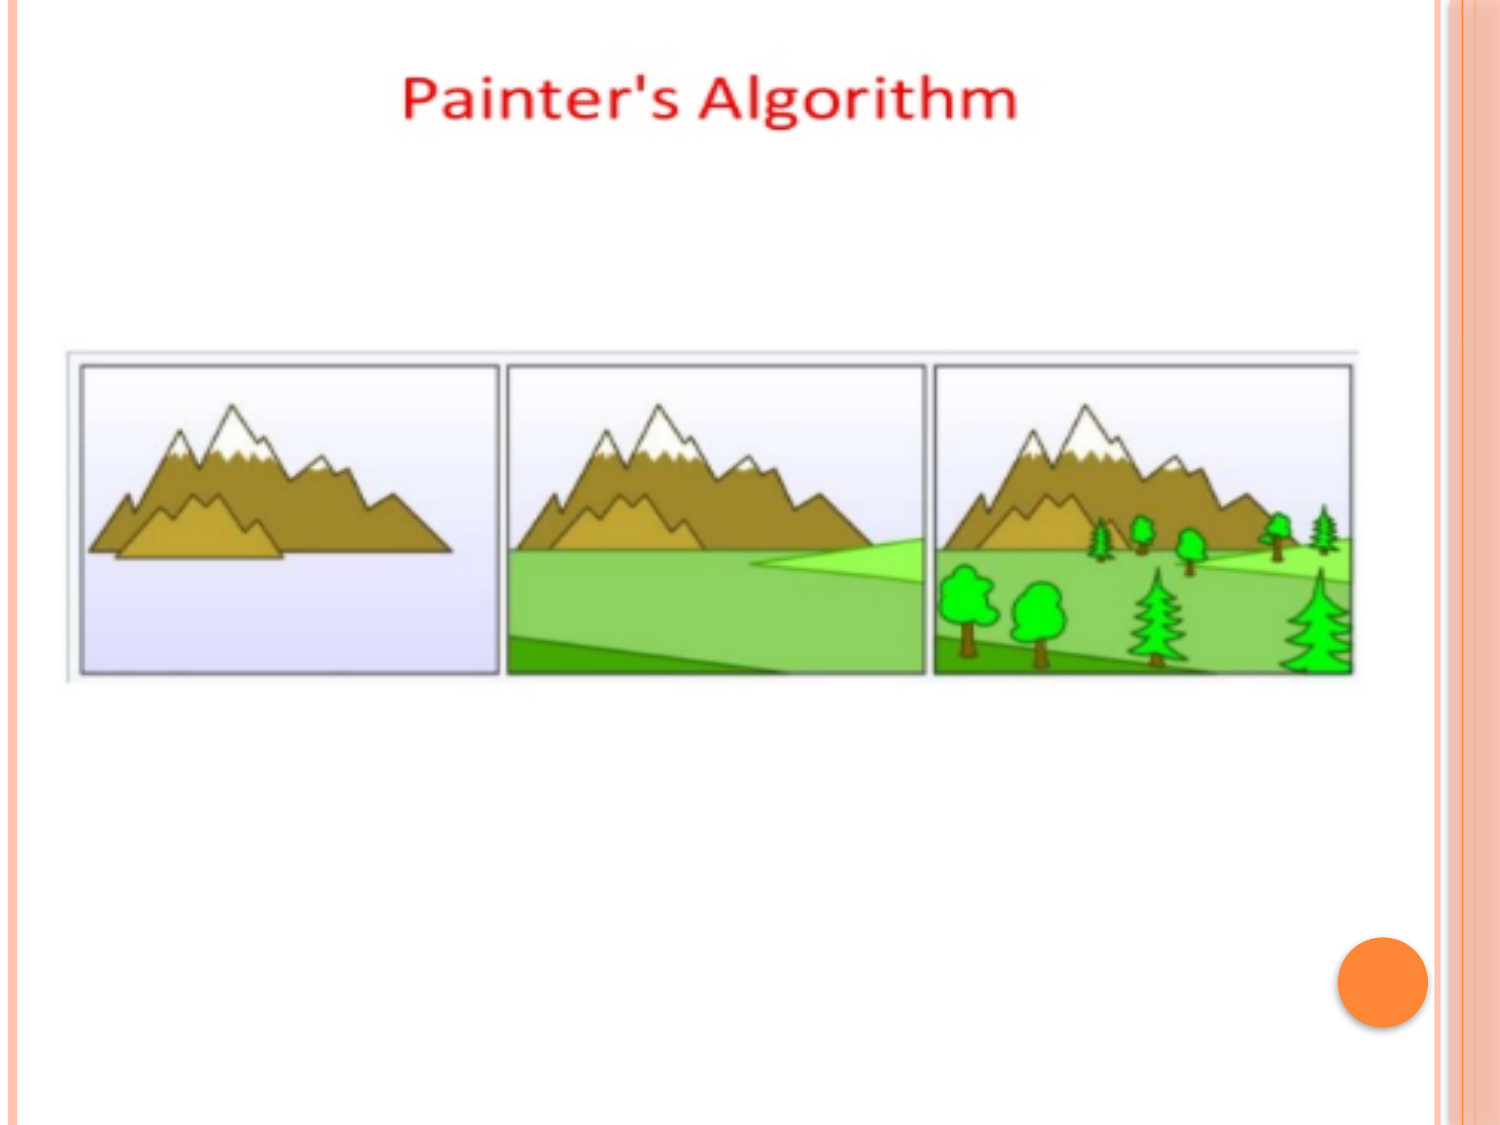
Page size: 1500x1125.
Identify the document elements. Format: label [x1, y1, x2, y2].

picture [30, 25, 1397, 809]
